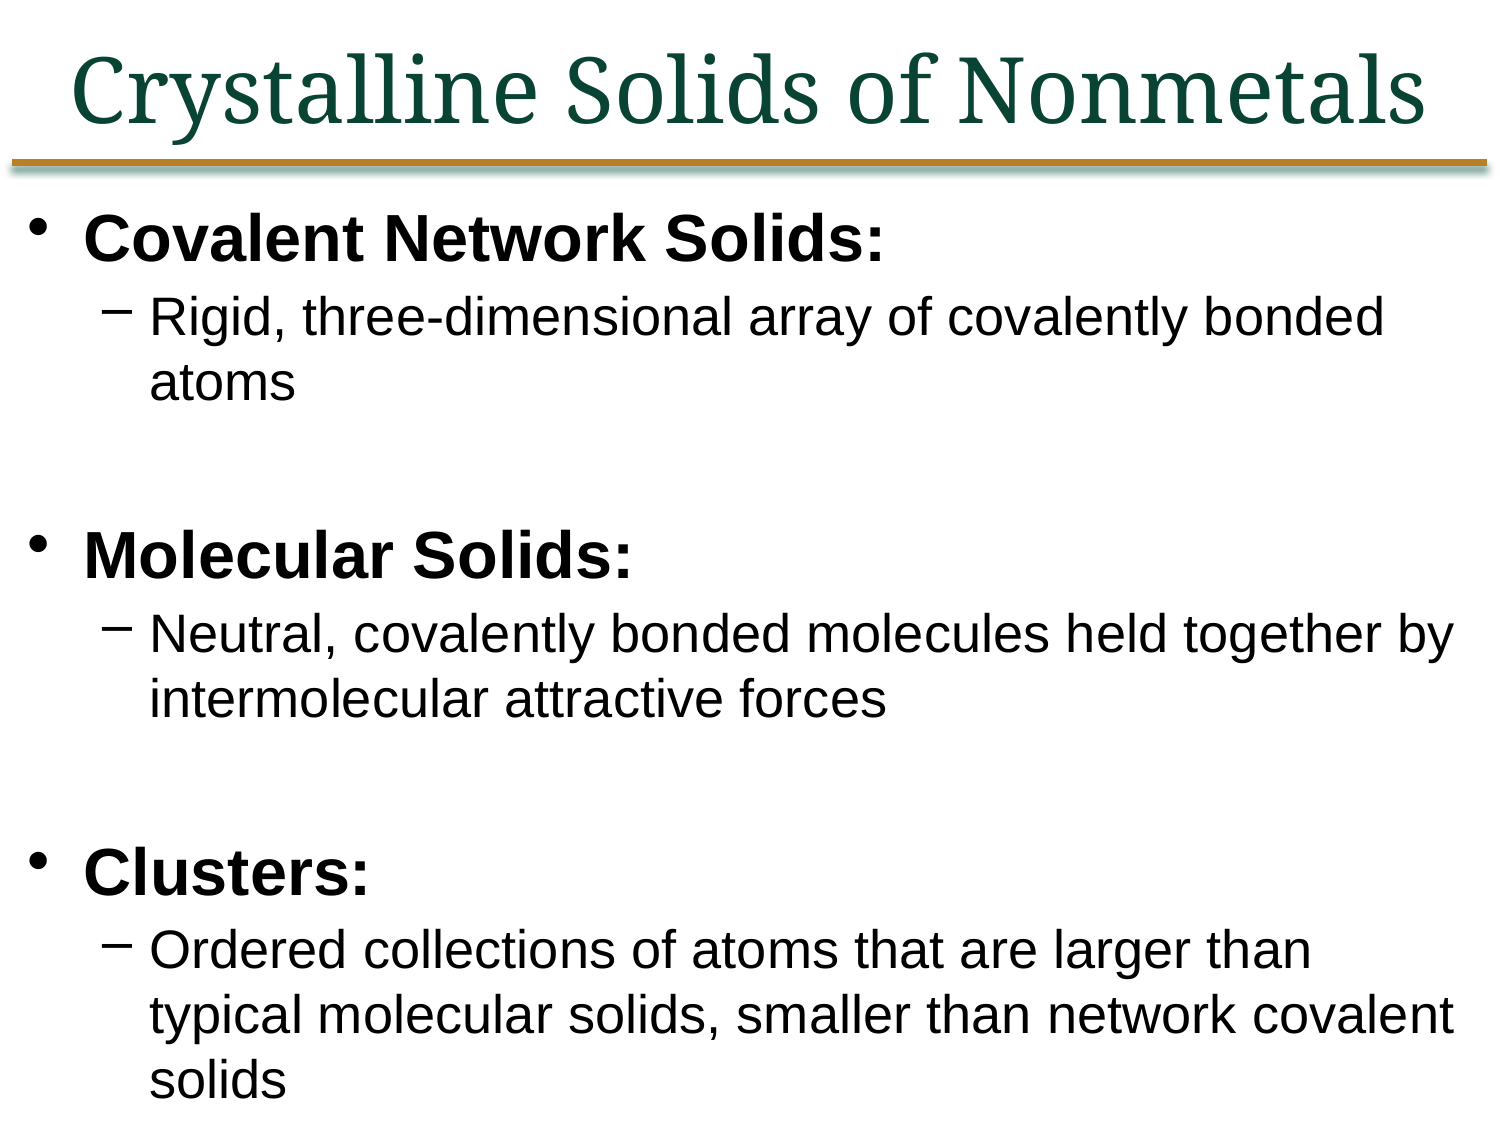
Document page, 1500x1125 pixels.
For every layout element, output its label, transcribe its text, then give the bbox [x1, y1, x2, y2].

text_box Crystalline Solids of Nonmetals [0, 24, 1500, 175]
list Covalent Network Solids: Rigid, three-dimensional array of covalently bonded atoms Molecular Solids: Neutral, covalently bonded molecules held together by intermolecular attractive forces Clusters: Ordered collections of atoms that are larger than typical molecular solids, smaller than network covalent solids [12, 187, 1488, 938]
